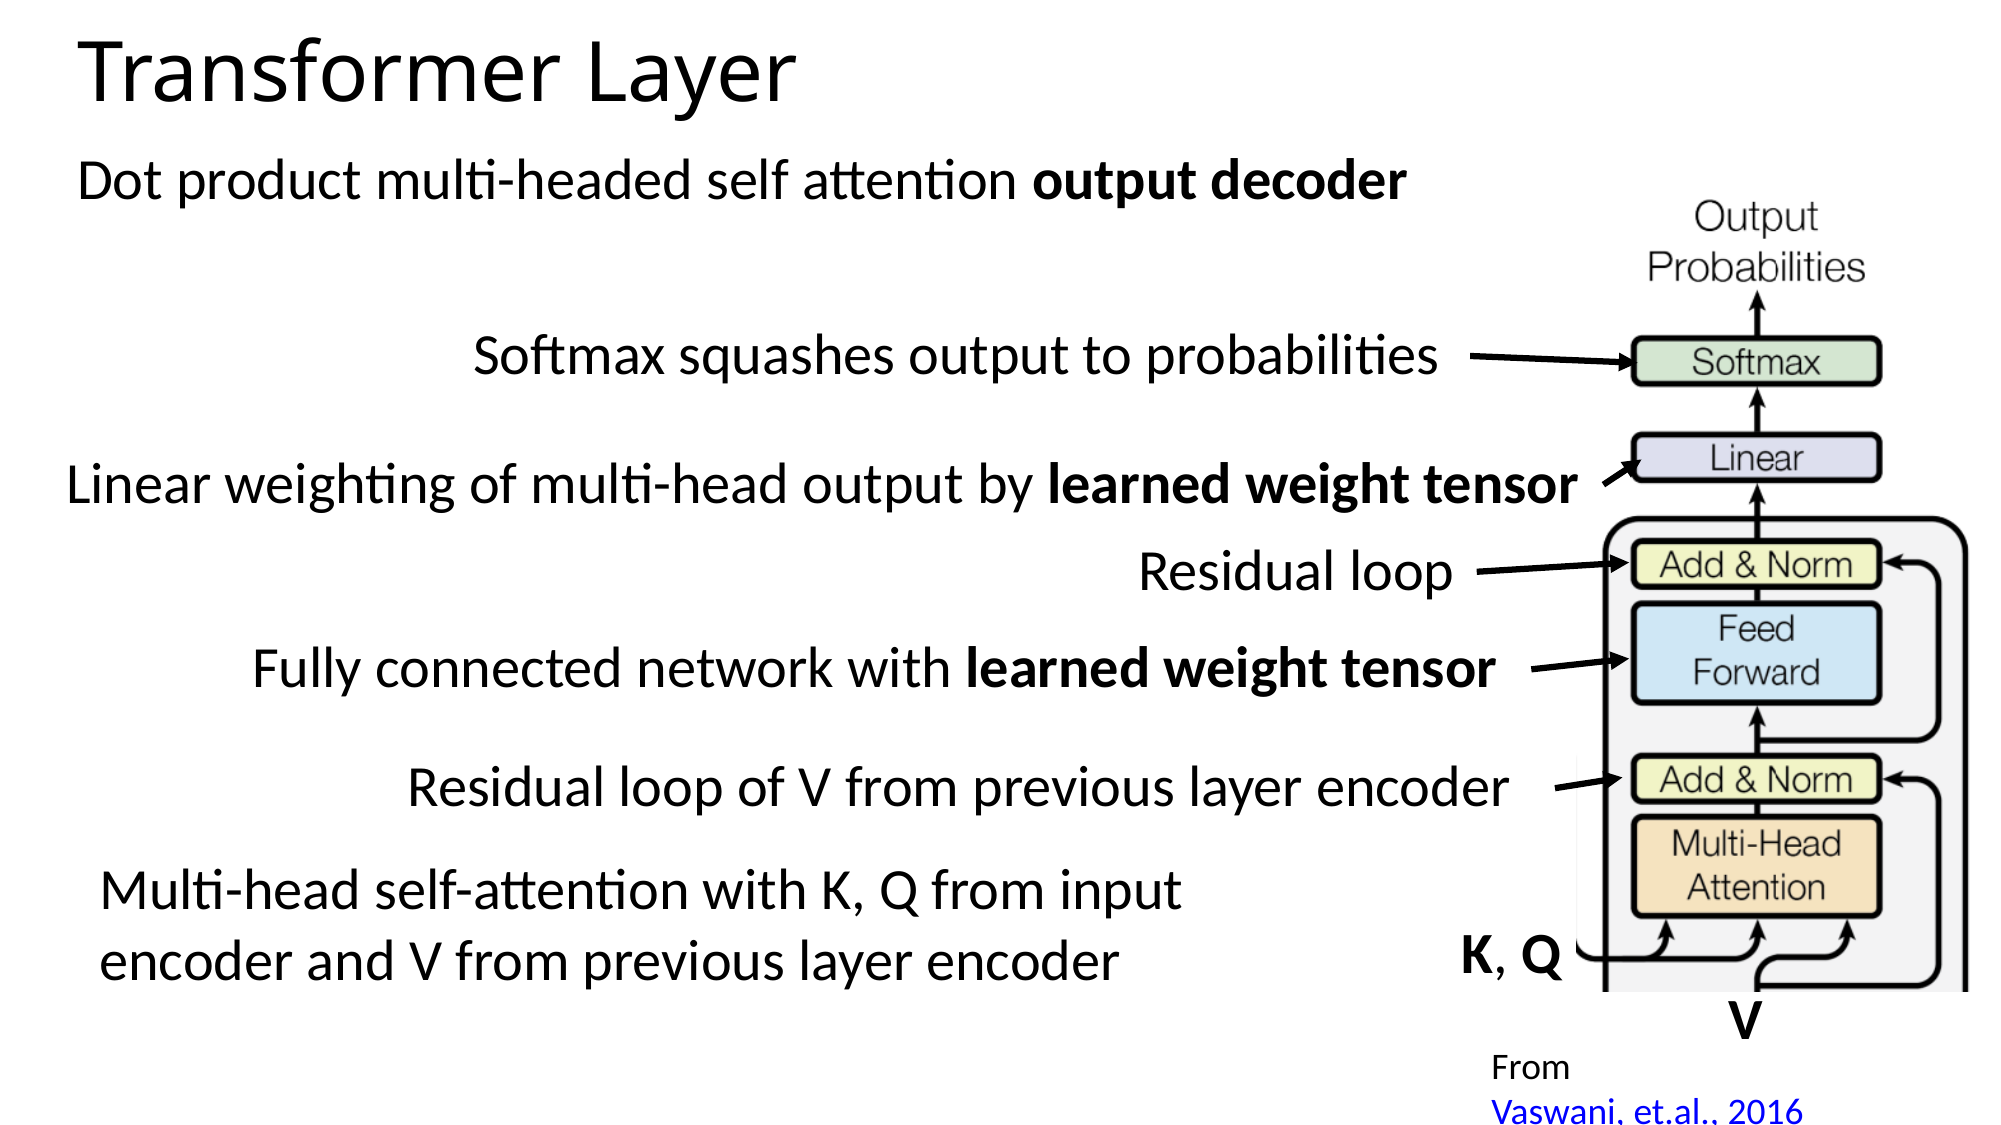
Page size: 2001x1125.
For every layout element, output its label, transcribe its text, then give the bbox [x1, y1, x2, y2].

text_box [1531, 658, 1630, 670]
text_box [1469, 355, 1638, 363]
text_box Fully connected network with learned weight tensor [237, 621, 1532, 717]
list Dot product multi-headed self attention output decoder [62, 133, 1953, 269]
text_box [1603, 459, 1642, 485]
picture [1576, 188, 1977, 992]
text_box Residual loop of V from previous layer encoder [393, 740, 1555, 836]
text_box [1554, 777, 1623, 789]
title Transformer Layer [62, 29, 1953, 133]
text_box K, Q [1447, 908, 1571, 969]
text_box Multi-head self-attention with K, Q from input encoder and V from previous layer encoder [84, 844, 1218, 1033]
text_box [1476, 562, 1630, 572]
text_box Residual loop [1123, 524, 1477, 620]
text_box From Vaswani, et.al., 2016 [1476, 1034, 1913, 1125]
text_box Linear weighting of multi-head output by learned weight tensor [51, 437, 1571, 532]
text_box V [1714, 1000, 1794, 1035]
text_box Softmax squashes output to probabilities [458, 308, 1471, 404]
